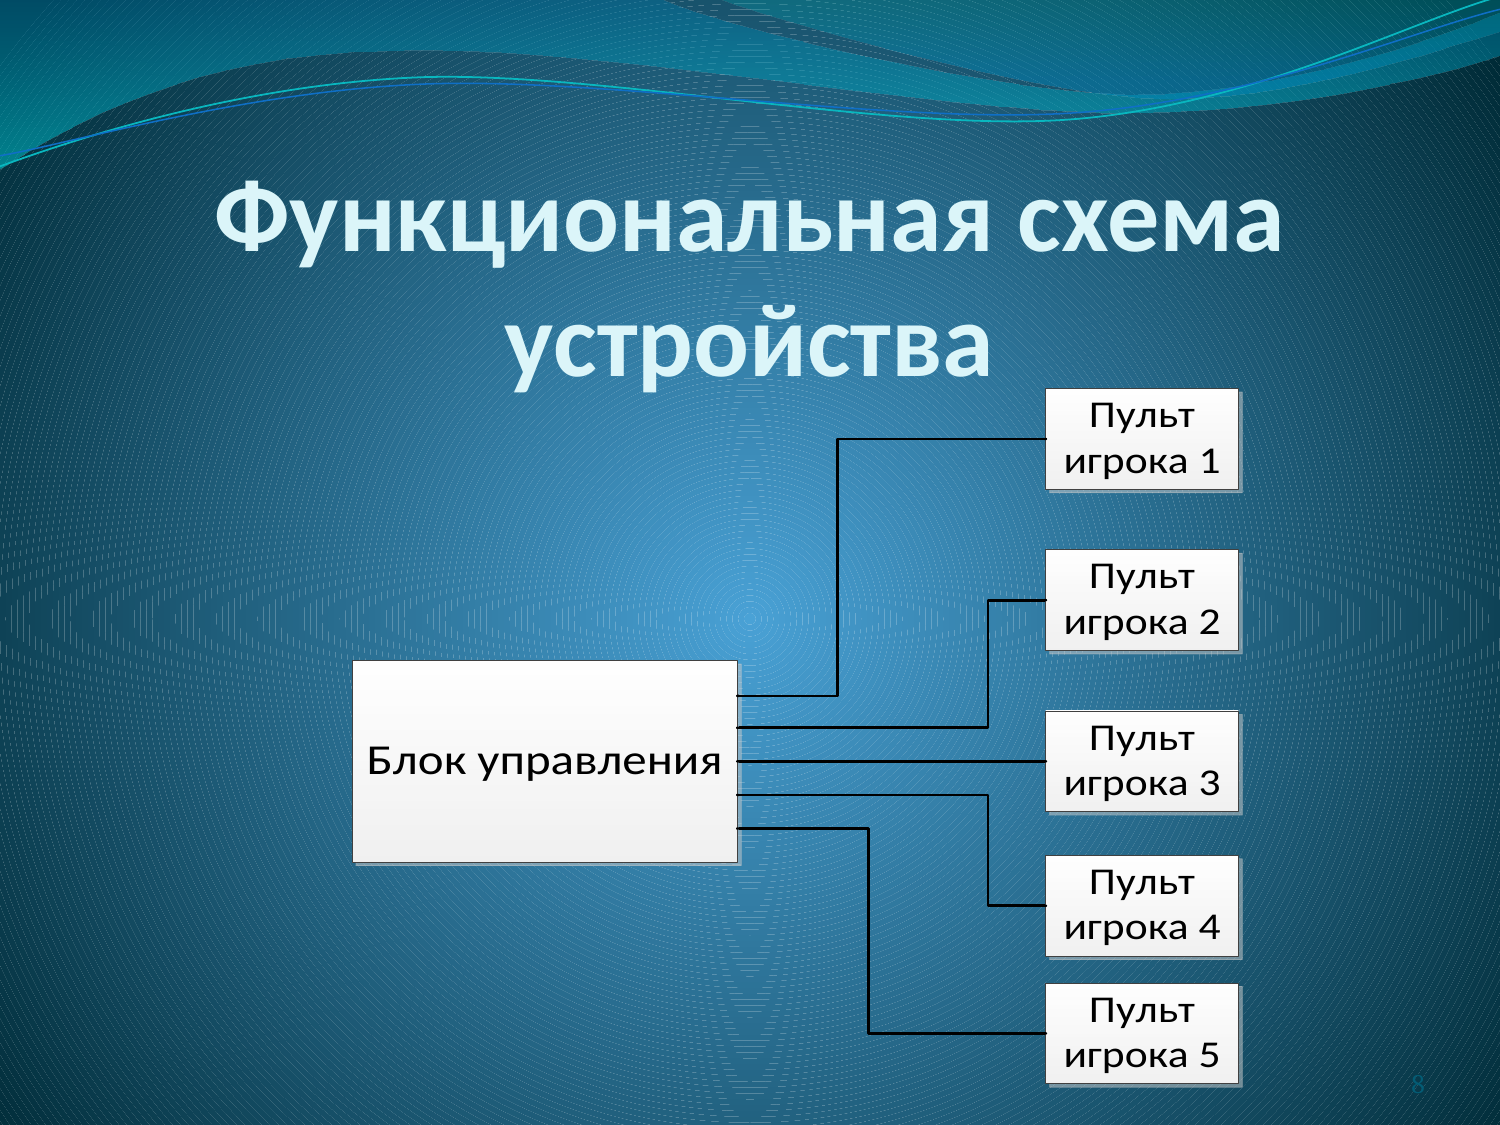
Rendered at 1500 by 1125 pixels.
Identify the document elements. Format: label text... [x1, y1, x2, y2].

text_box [348, 385, 1247, 1091]
slide_number 8 [1299, 1042, 1425, 1103]
title Функциональная схема устройства [0, 172, 1500, 398]
